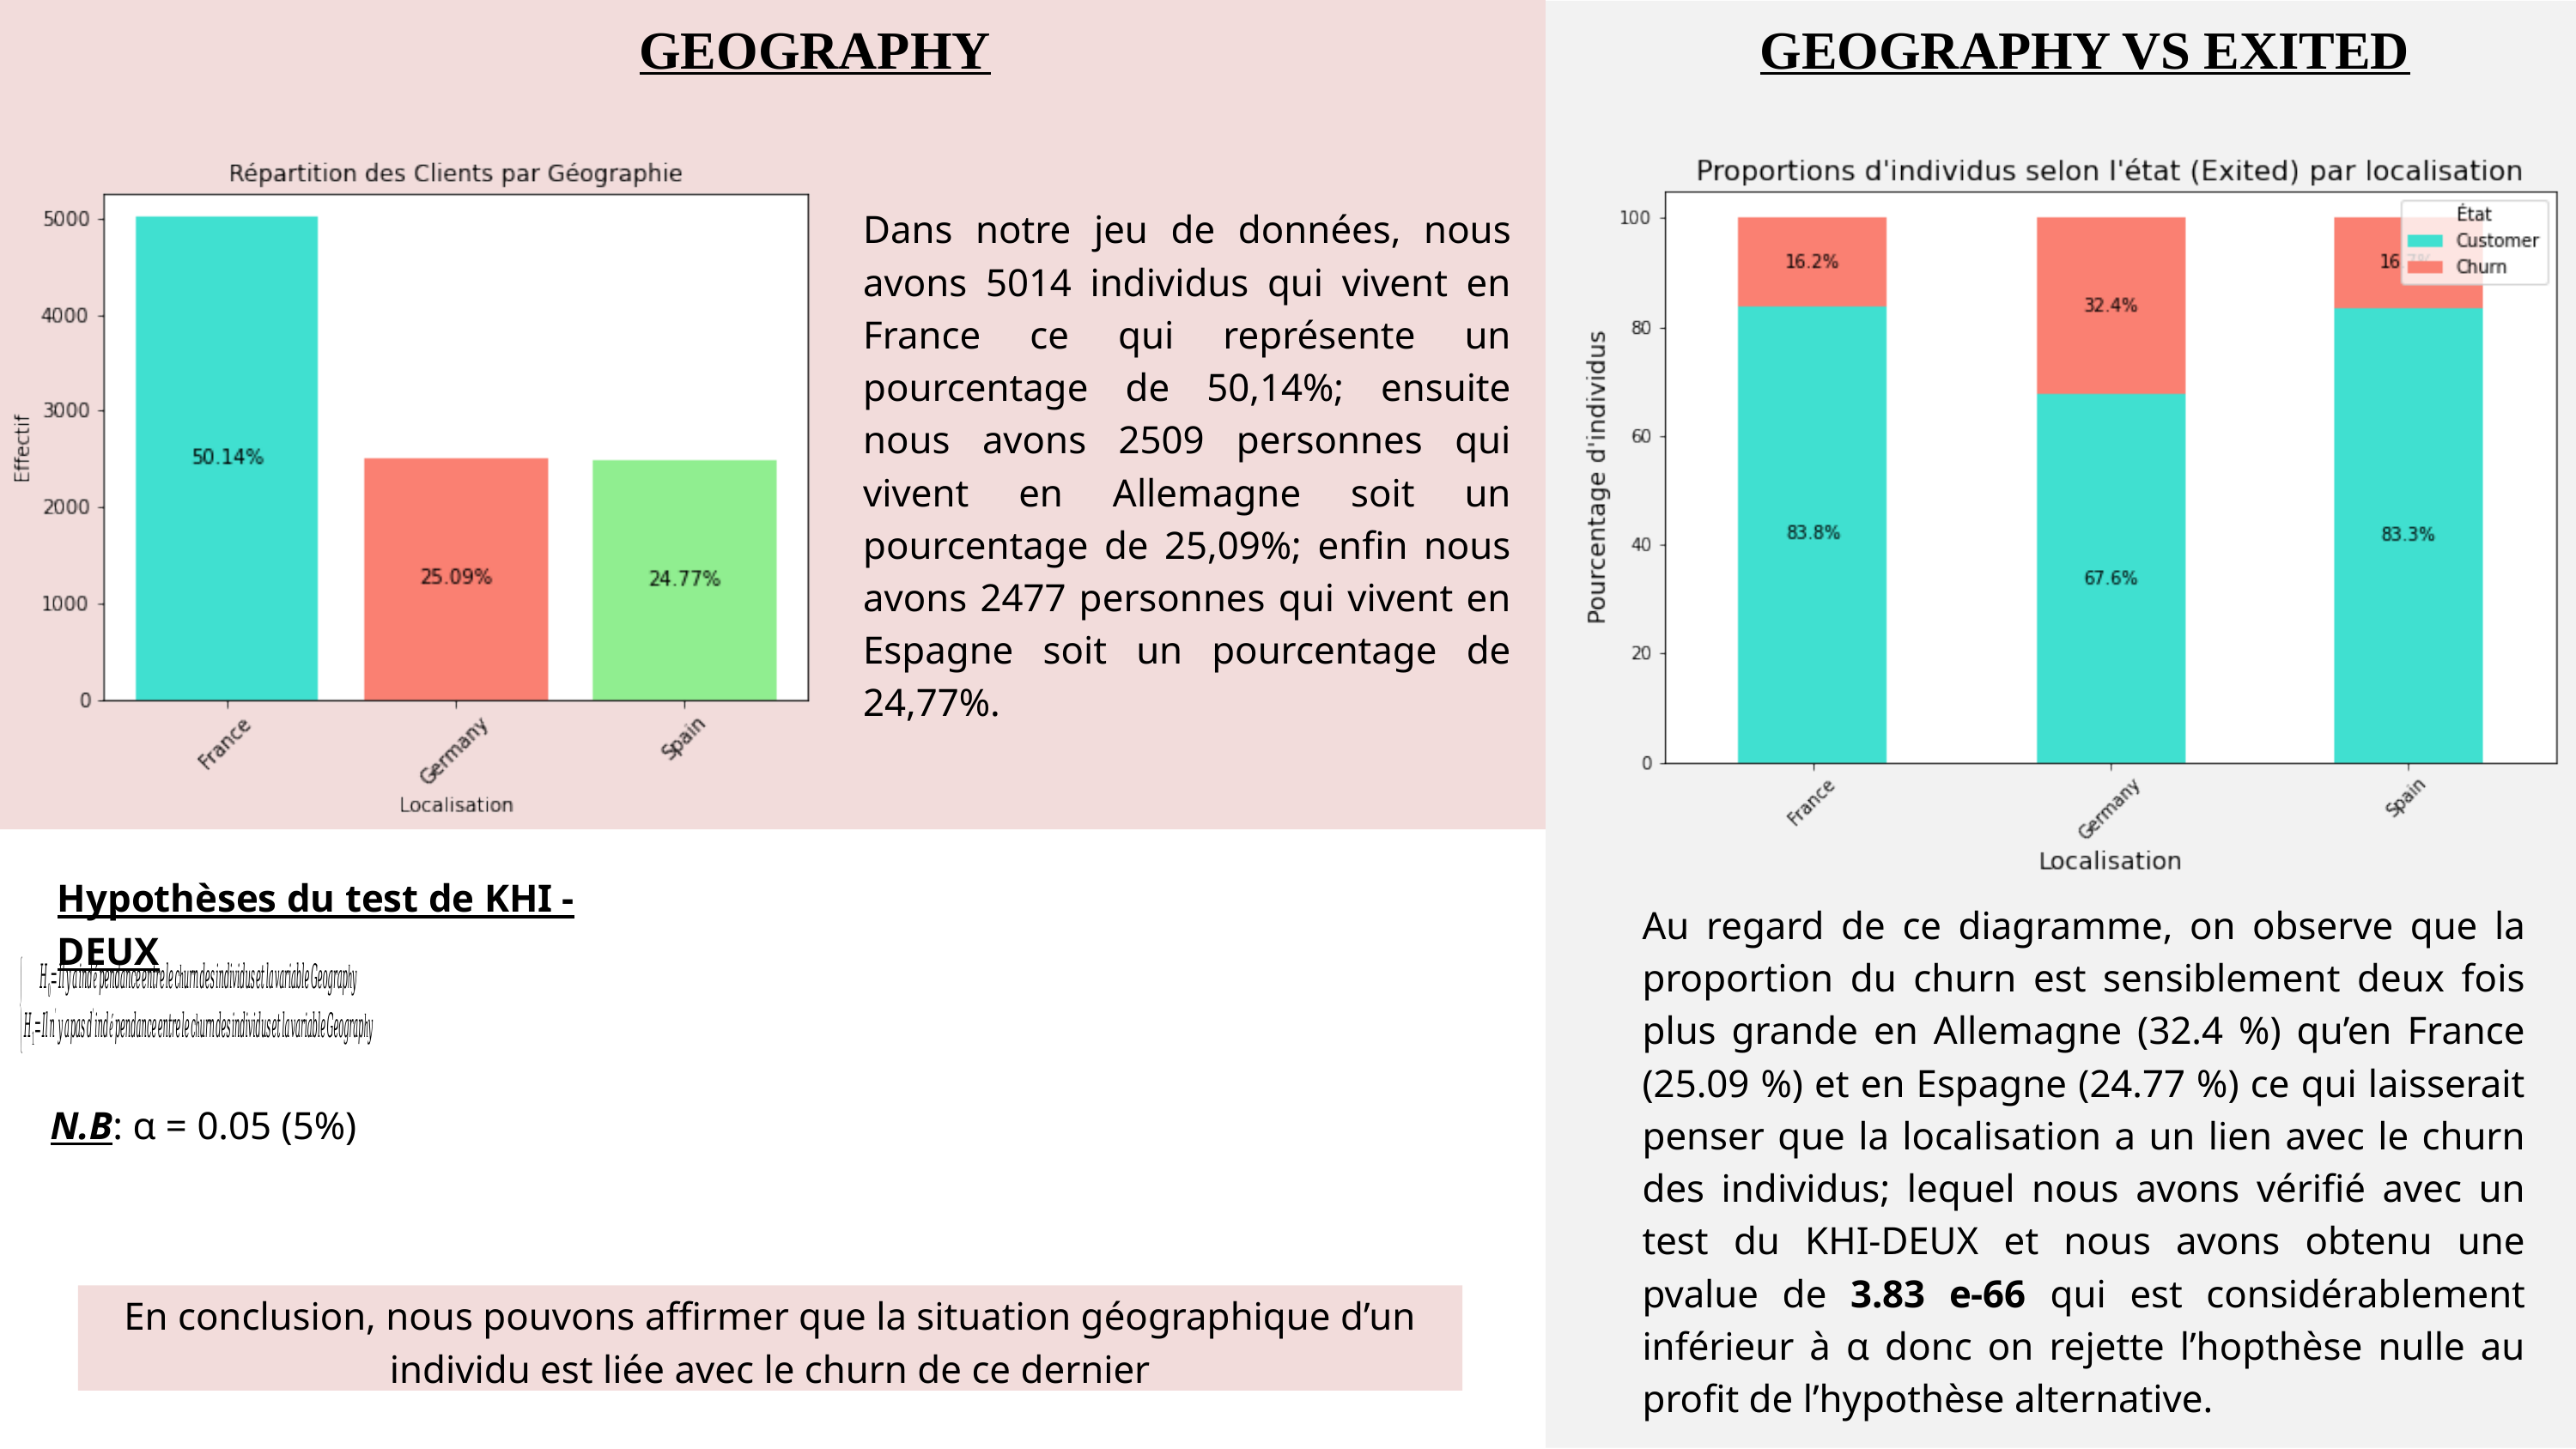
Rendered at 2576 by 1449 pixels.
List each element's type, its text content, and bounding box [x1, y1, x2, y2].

text_box [0, 0, 1547, 831]
text_box Au regard de ce diagramme, on observe que la proportion du churn est sensiblement deux fois plus grande en Allemagne (32.4 %) qu’en France (25.09 %) et en Espagne (24.77 %) ce qui laisserait penser que la localisation a un lien avec le churn des individus; lequel nous avons vérifié avec un test du KHI-DEUX et nous avons obtenu une pvalue de 3.83 e-66 qui est considérablement inférieur à α donc on rejette l’hopthèse nulle au profit de l’hypothèse alternative. [1642, 902, 2526, 1421]
text_box En conclusion, nous pouvons affirmer que la situation géographique d’un individu est liée avec le churn de ce dernier [77, 1285, 1463, 1391]
text_box [1544, 0, 2576, 1449]
text_box GEOGRAPHY [626, 9, 1031, 86]
text_box Hypothèses du test de KHI - DEUX [57, 867, 677, 973]
text_box N.B: α = 0.05 (5%) [50, 1094, 699, 1148]
text_box GEOGRAPHY VS EXITED [1747, 9, 2464, 86]
picture [0, 141, 829, 839]
picture [1569, 139, 2576, 895]
text_box Dans notre jeu de données, nous avons 5014 individus qui vivent en France ce qui représente un pourcentage de 50,14%; ensuite nous avons 2509 personnes qui vivent en Allemagne soit un pourcentage de 25,09%; enfin nous avons 2477 personnes qui vivent en Espagne soit un pourcentage de 24,77%. [863, 198, 1511, 724]
